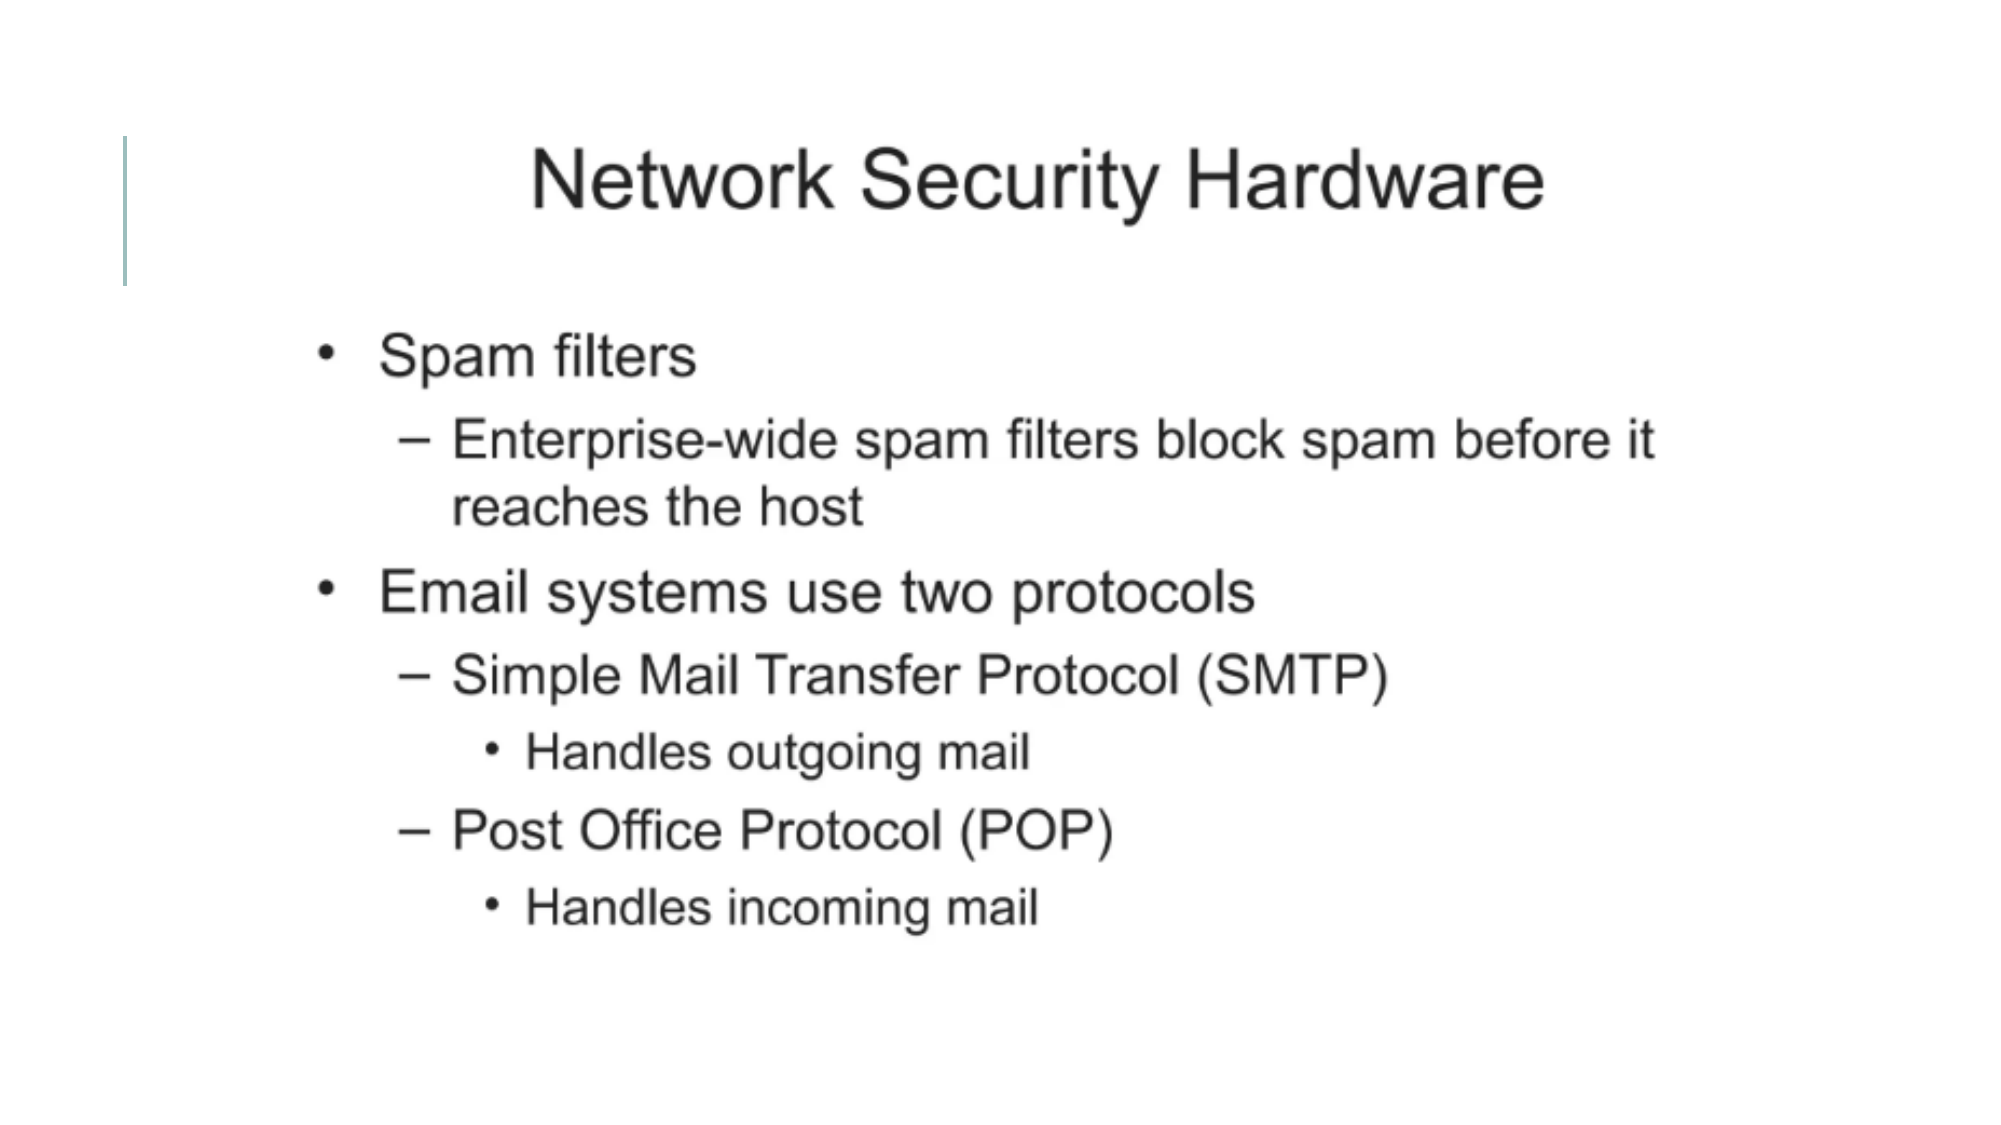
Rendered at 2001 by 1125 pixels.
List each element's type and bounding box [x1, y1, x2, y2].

list [288, 59, 1715, 1055]
